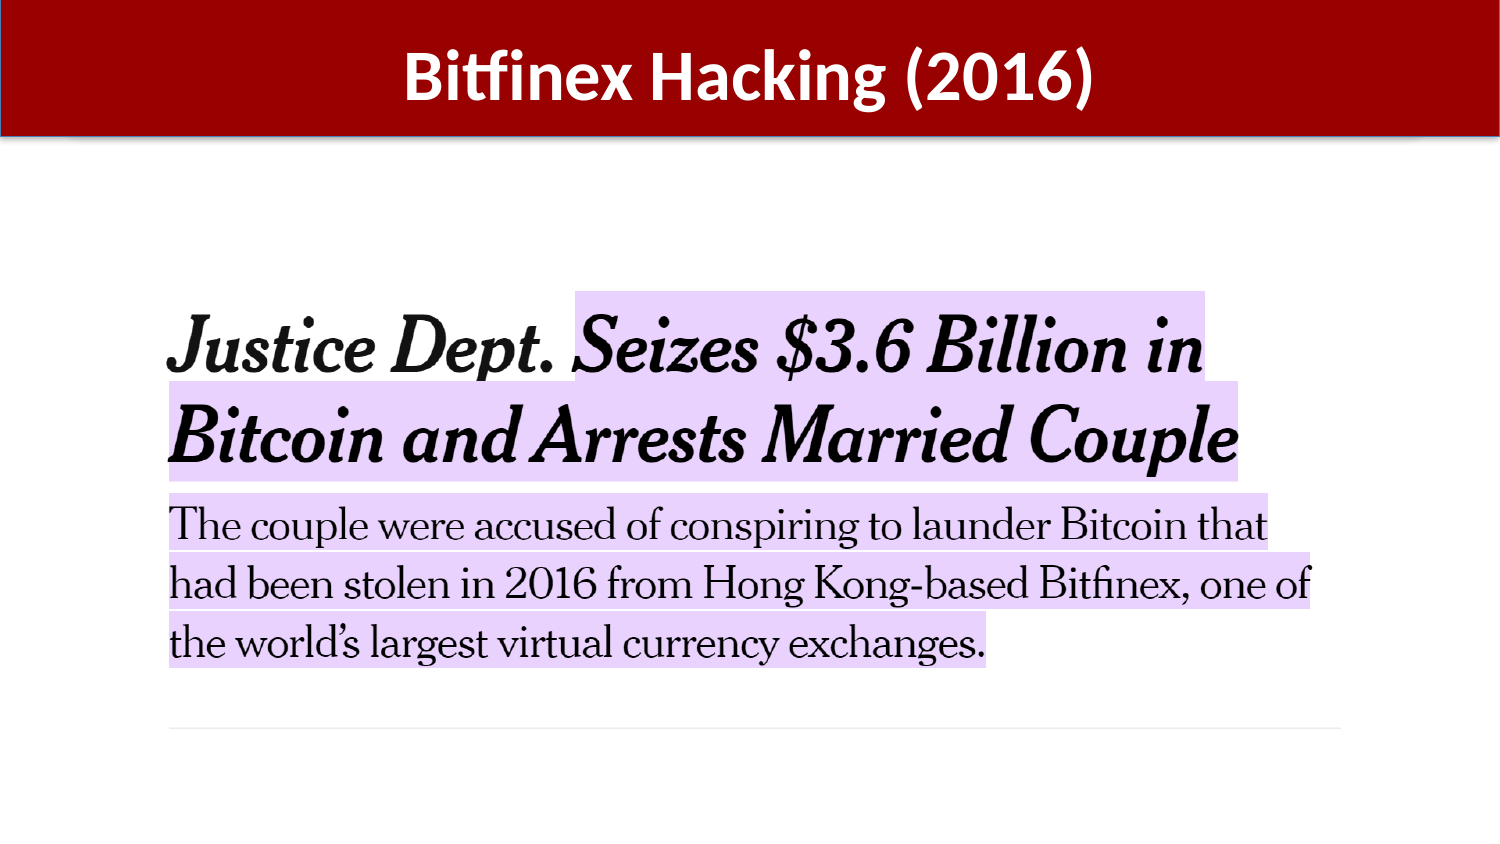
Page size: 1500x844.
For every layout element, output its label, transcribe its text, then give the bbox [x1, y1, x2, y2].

title Bitfinex Hacking (2016) [75, 20, 1425, 123]
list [109, 271, 1391, 749]
